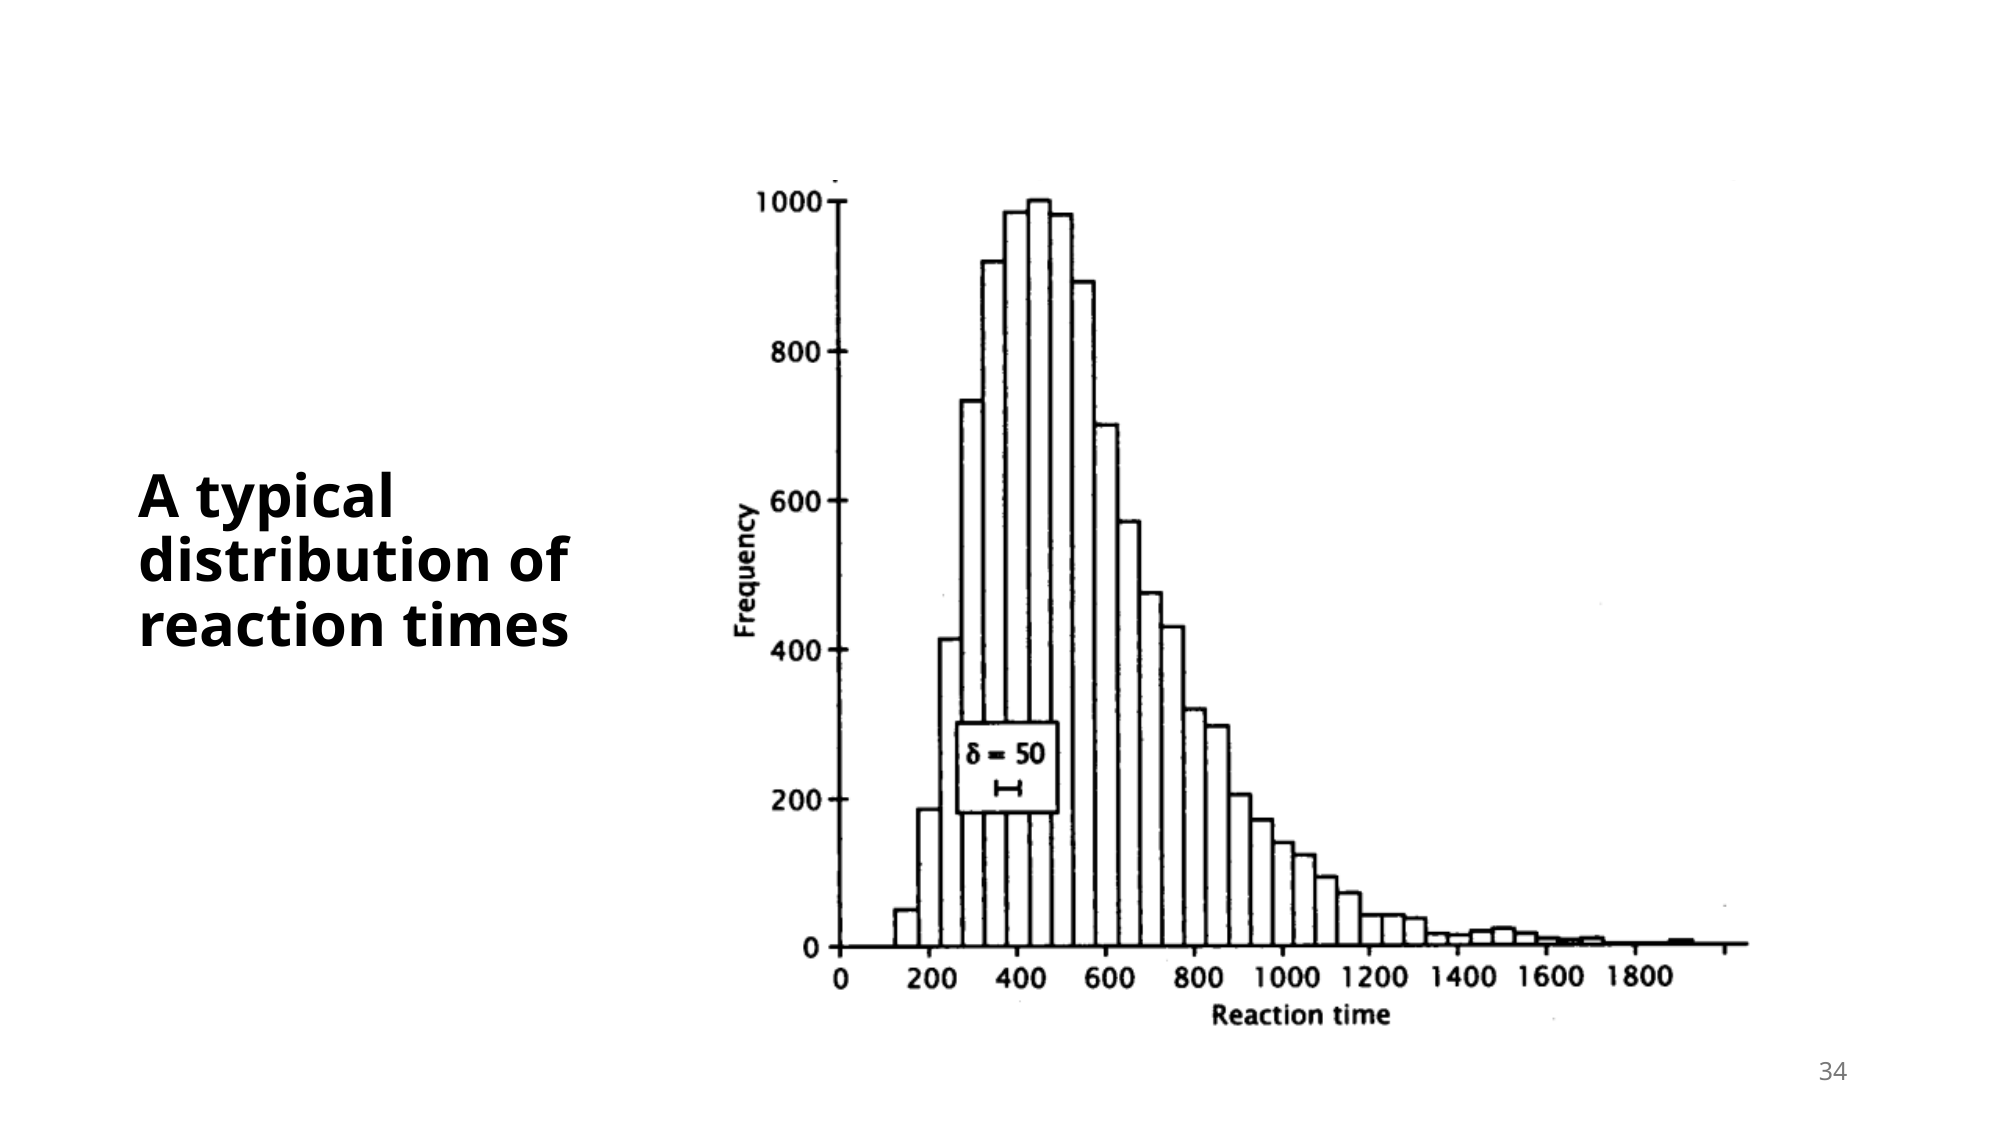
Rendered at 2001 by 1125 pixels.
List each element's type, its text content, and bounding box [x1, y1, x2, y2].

title A typical distribution of reaction times [123, 453, 590, 672]
picture [690, 179, 1775, 1044]
slide_number 34 [1412, 1042, 1863, 1103]
